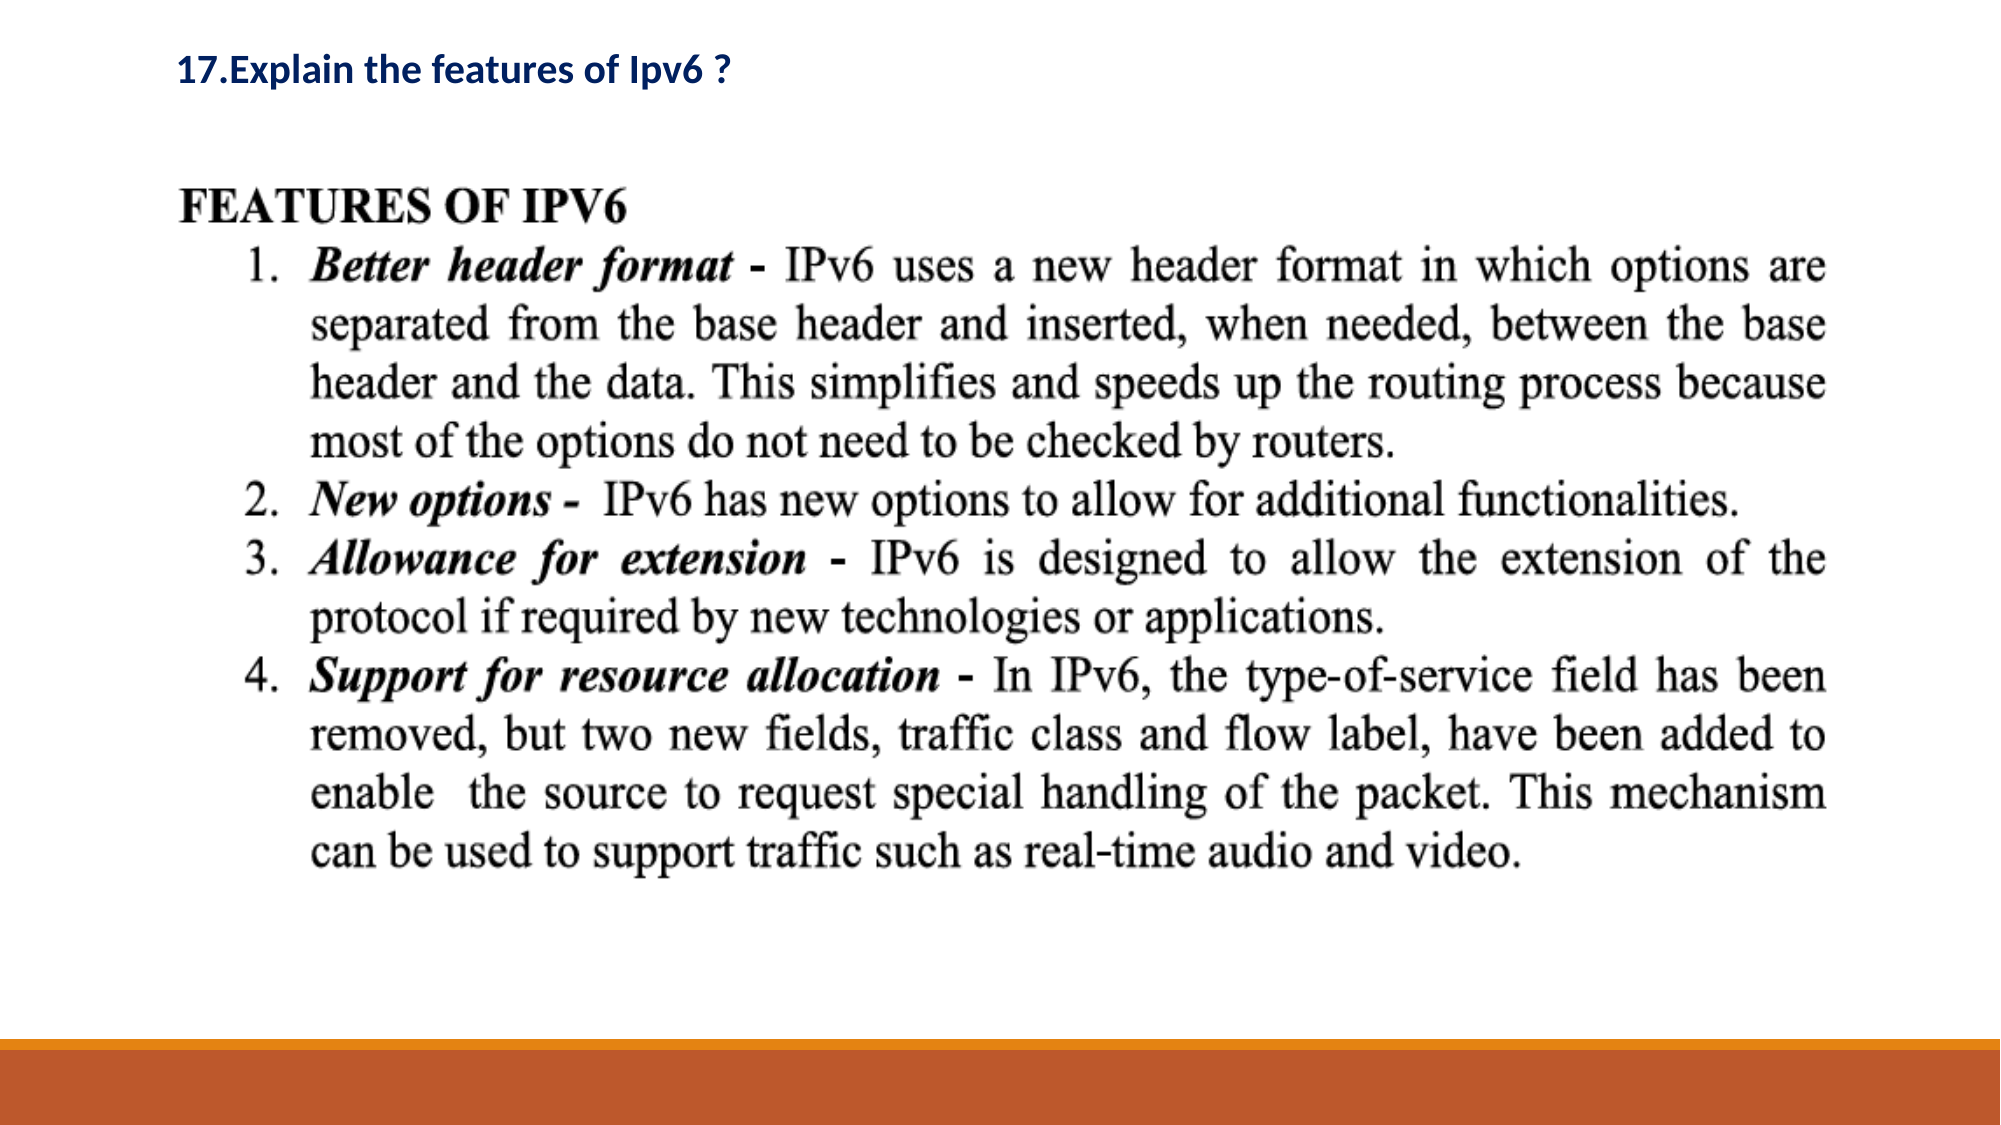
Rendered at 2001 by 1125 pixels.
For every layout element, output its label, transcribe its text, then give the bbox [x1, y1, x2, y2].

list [136, 173, 1889, 918]
text_box 17.Explain the features of Ipv6 ? [160, 34, 835, 100]
